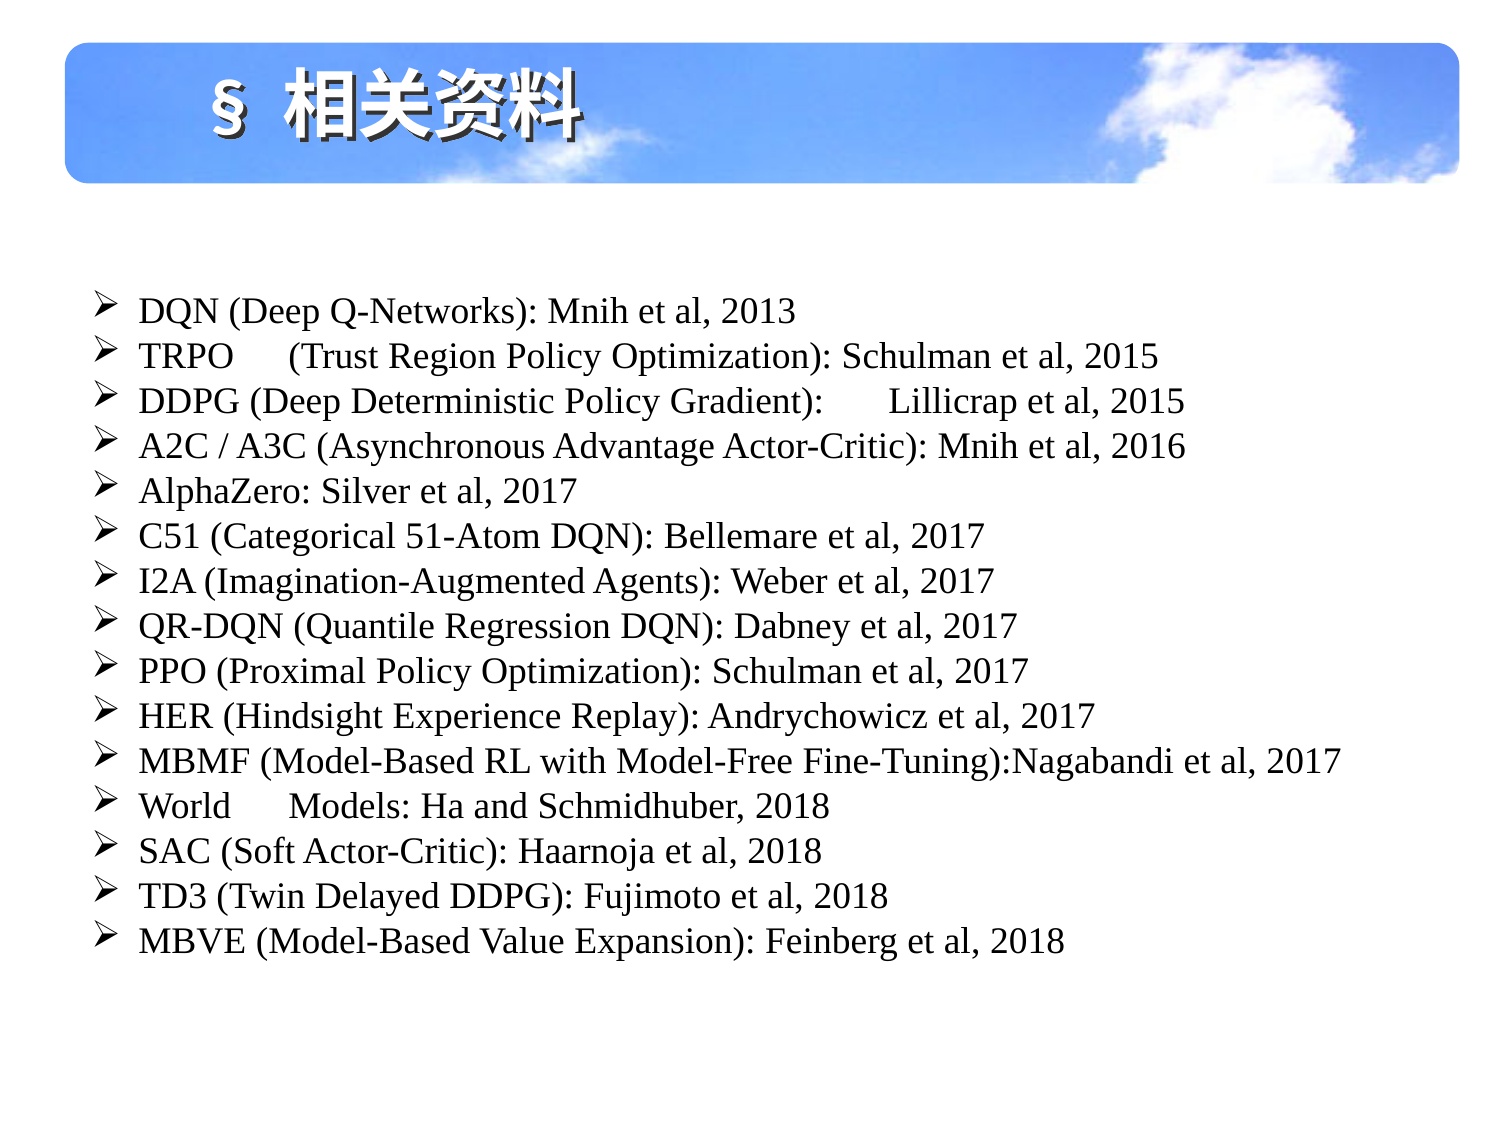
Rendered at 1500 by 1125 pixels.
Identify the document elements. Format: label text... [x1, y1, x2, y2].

text_box DQN (Deep Q-Networks): Mnih et al, 2013 TRPO (Trust Region Policy Optimization): Schulman et al, 2015 DDPG (Deep Deterministic Policy Gradient): Lillicrap et al, 2015 A2C / A3C (Asynchronous Advantage Actor-Critic): Mnih et al, 2016 AlphaZero: Silver et al, 2017 C51 (Categorical 51-Atom DQN): Bellemare et al, 2017 I2A (Imagination-Augmented Agents): Weber et al, 2017 QR-DQN (Quantile Regression DQN): Dabney et al, 2017 PPO (Proximal Policy Optimization): Schulman et al, 2017 HER (Hindsight Experience Replay): Andrychowicz et al, 2017 MBMF (Model-Based RL with Model-Free Fine-Tuning):Nagabandi et al, 2017 World Models: Ha and Schmidhuber, 2018 SAC (Soft Actor-Critic): Haarnoja et al, 2018 TD3 (Twin Delayed DDPG): Fujimoto et al, 2018 MBVE (Model-Based Value Expansion): Feinberg et al, 2018 [76, 278, 1500, 969]
text_box § 相关资料 [194, 42, 1408, 160]
picture [64, 42, 1460, 184]
